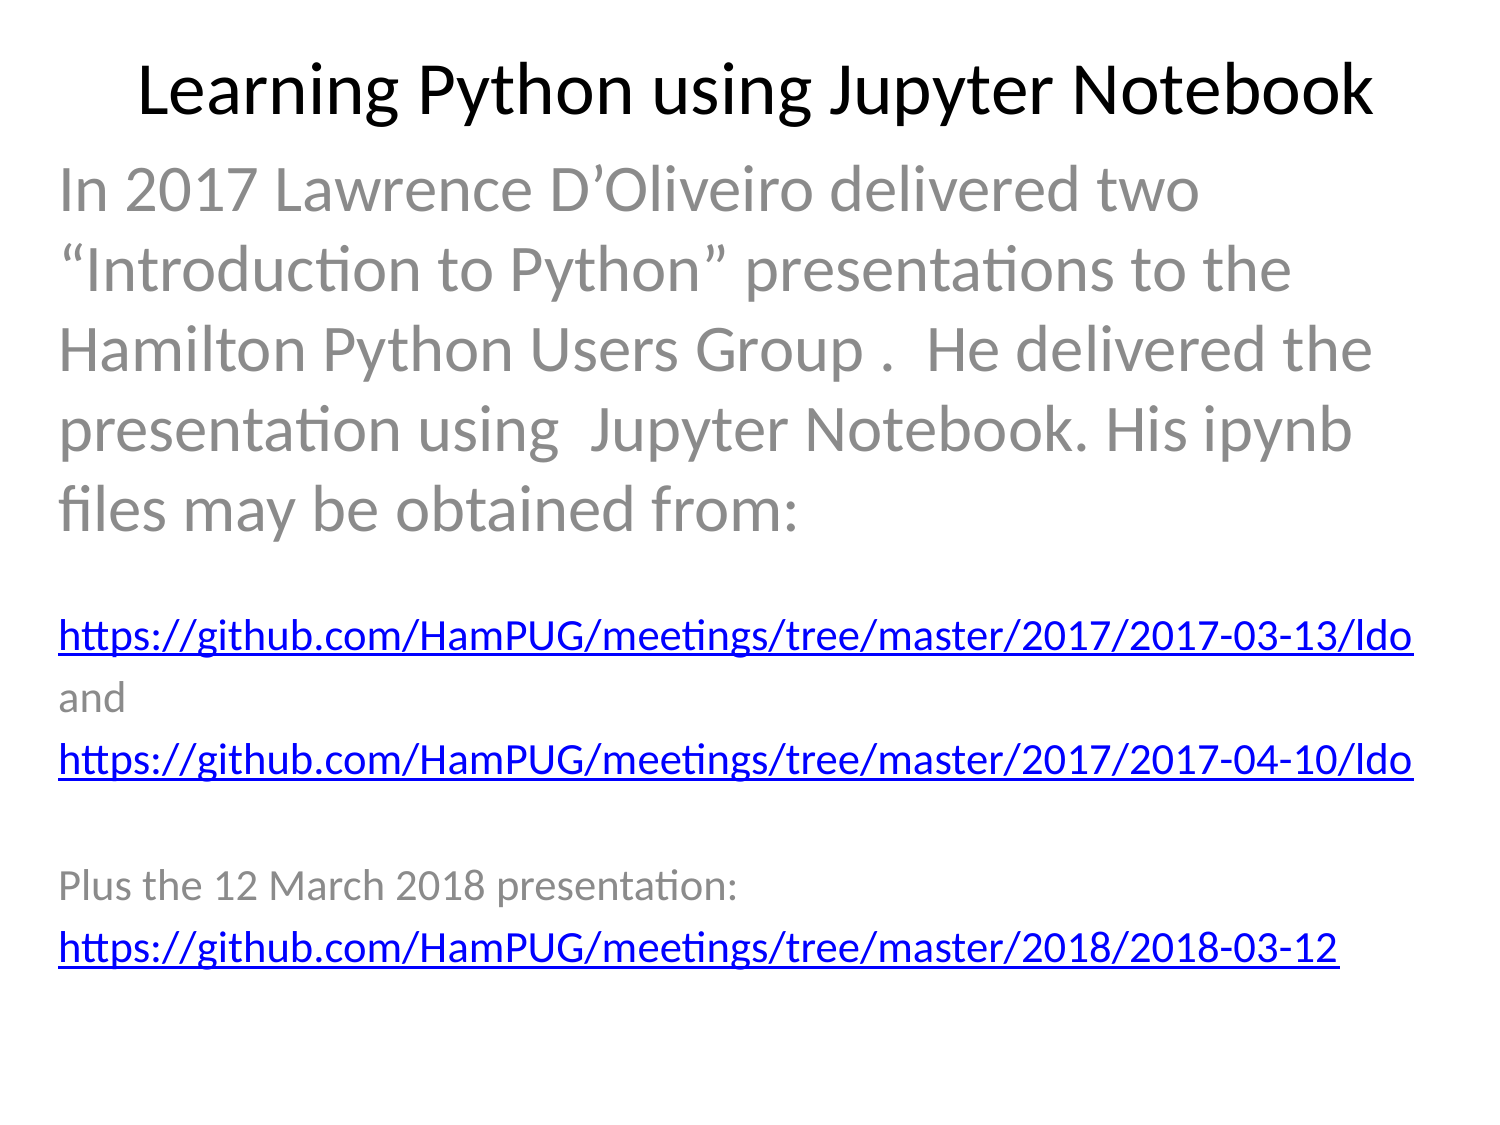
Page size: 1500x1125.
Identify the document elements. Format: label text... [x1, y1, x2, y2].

text_box https://github.com/HamPUG/meetings/tree/master/2017/2017-03-13/ldo and https://github.com/HamPUG/meetings/tree/master/2017/2017-04-10/ldo Plus the 12 March 2018 presentation: https://github.com/HamPUG/meetings/tree/master/2018/2018-03-12 [43, 597, 1496, 1047]
text_box In 2017 Lawrence D’Oliveiro delivered two “Introduction to Python” presentations to the Hamilton Python Users Group . He delivered the presentation using Jupyter Notebook. His ipynb files may be obtained from: [43, 137, 1459, 597]
text_box Learning Python using Jupyter Notebook [43, 30, 1471, 138]
